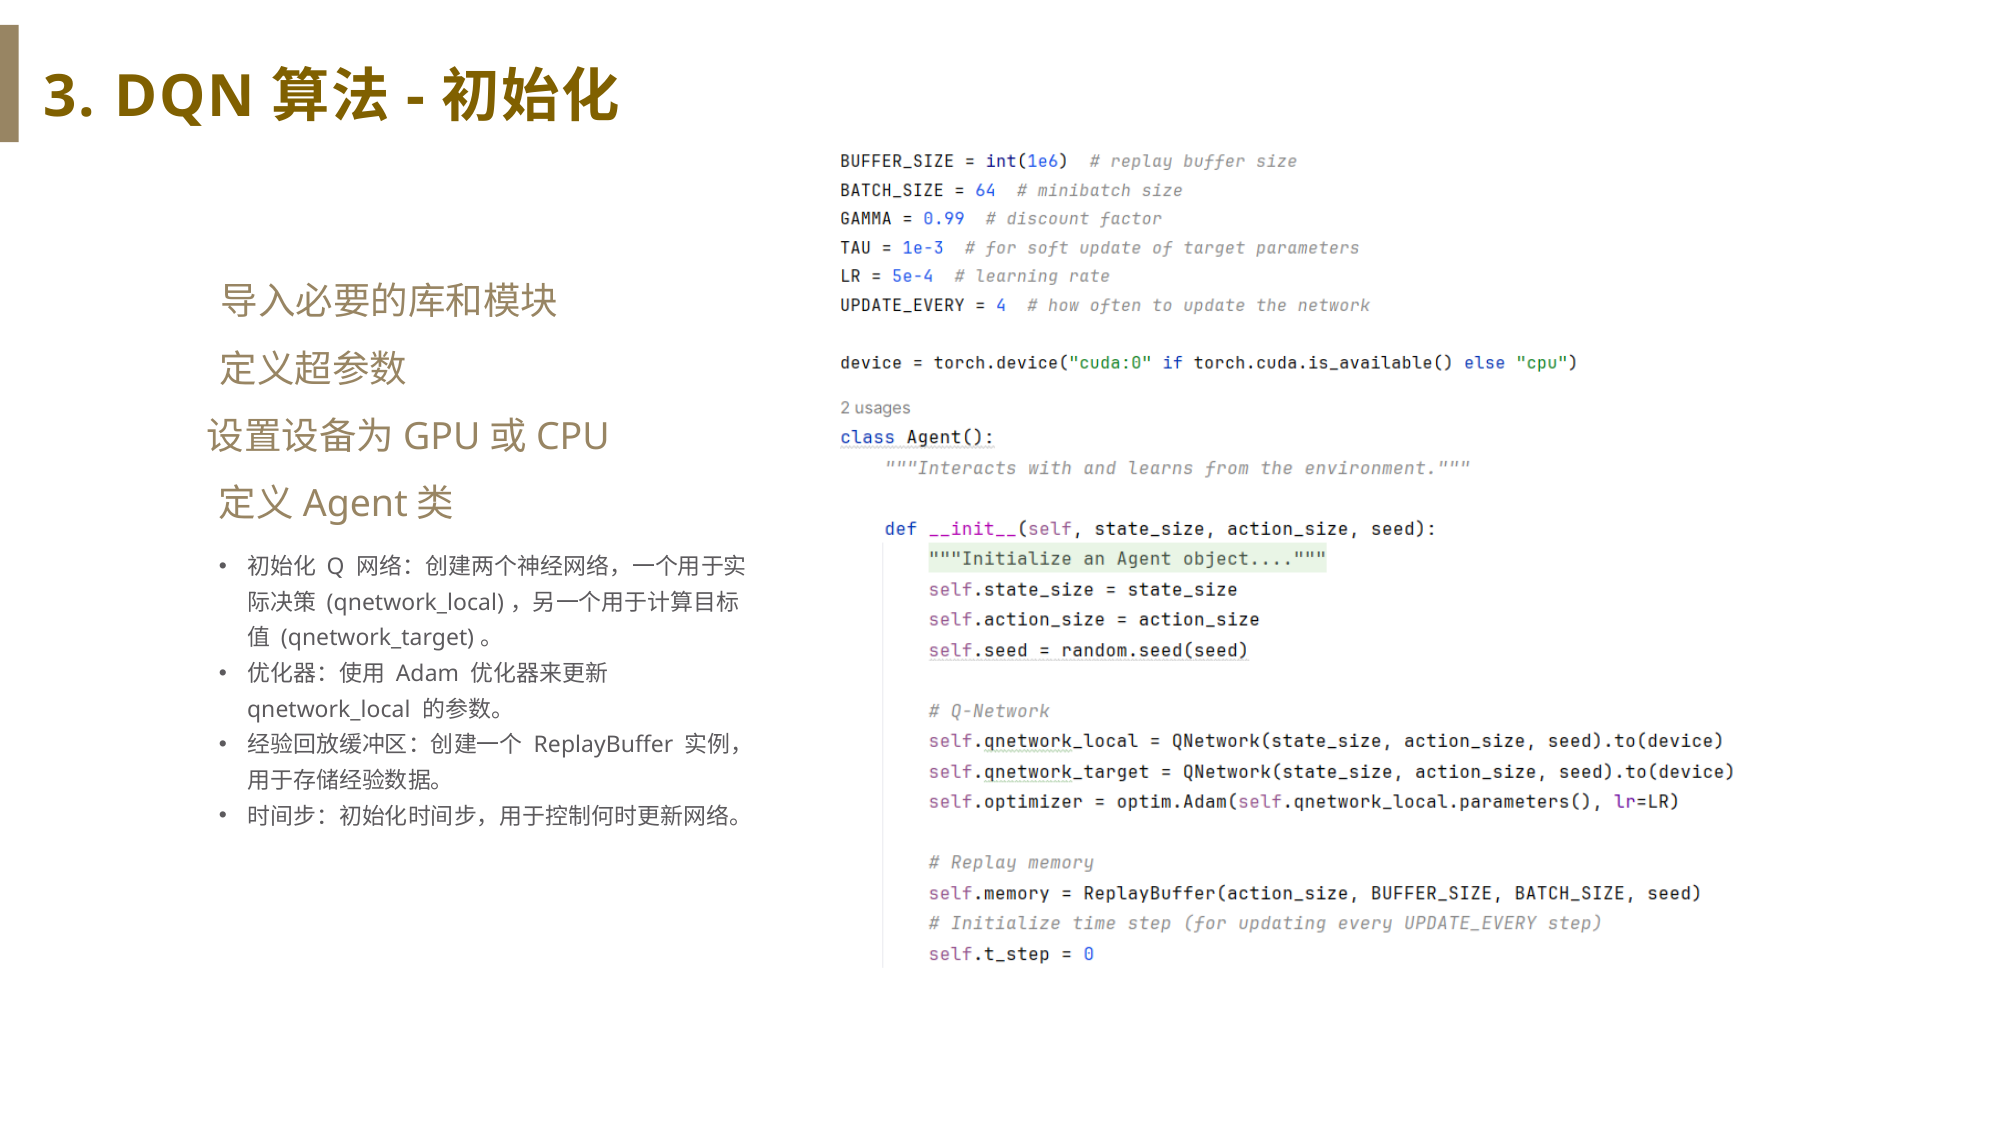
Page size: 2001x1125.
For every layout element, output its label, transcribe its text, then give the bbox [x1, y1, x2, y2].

picture [838, 398, 1738, 969]
text_box 设置设备为GPU或CPU [191, 404, 625, 465]
text_box [0, 24, 20, 143]
text_box 3. DQN算法-初始化 [28, 36, 931, 136]
text_box 导入必要的库和模块 [206, 269, 574, 330]
text_box 定义超参数 [205, 337, 423, 397]
text_box 初始化 Q 网络：创建两个神经网络，一个用于实际决策 (qnetwork_local)，另一个用于计算目标值 (qnetwork_target)。 优化器：使用 Adam 优化器来更新 qnetwork_local 的参数。 经验回放缓冲区：创建一个 ReplayBuffer 实例，用于存储经验数据。 时间步：初始化时间步，用于控制何时更新网络。 [204, 535, 765, 837]
text_box 定义Agent类 [204, 471, 565, 577]
picture [838, 146, 1591, 380]
